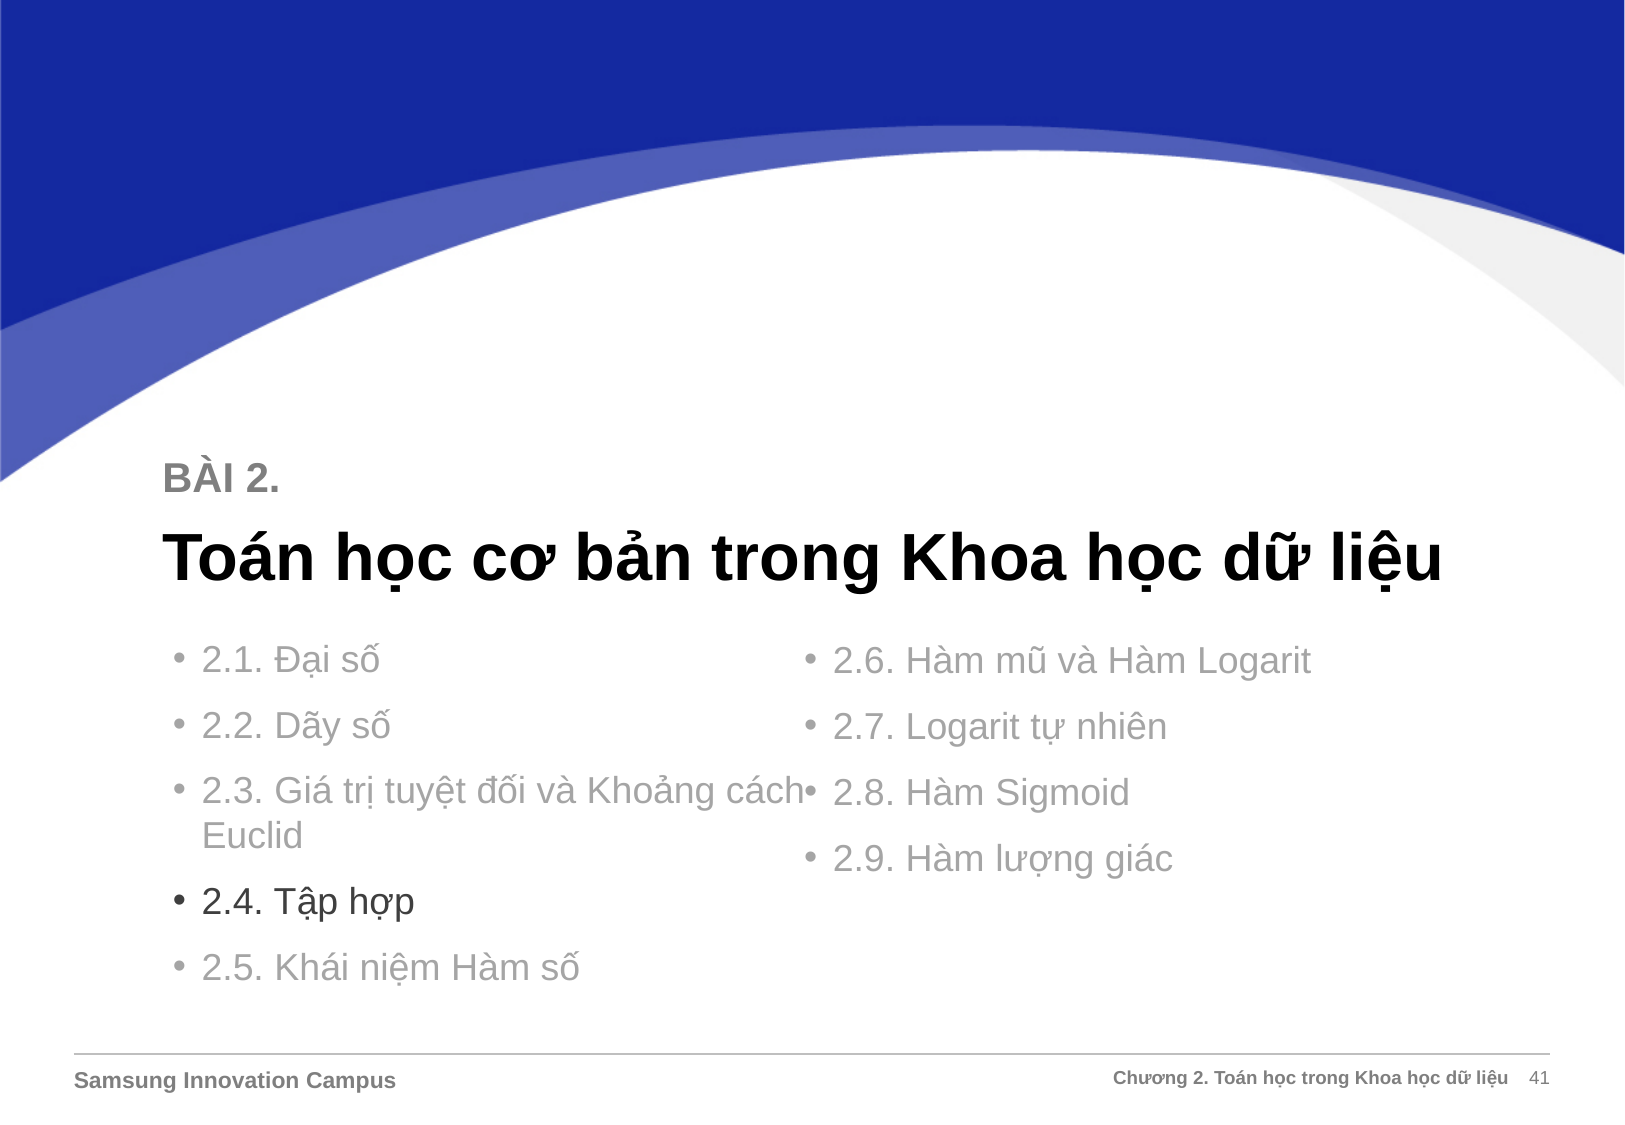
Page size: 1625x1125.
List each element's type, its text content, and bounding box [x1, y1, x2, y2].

text_box Toán học cơ bản trong Khoa học dữ liệu [162, 514, 1625, 595]
text_box BÀI 2. [162, 450, 1061, 502]
picture [0, 0, 1625, 1125]
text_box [172, 634, 1456, 992]
